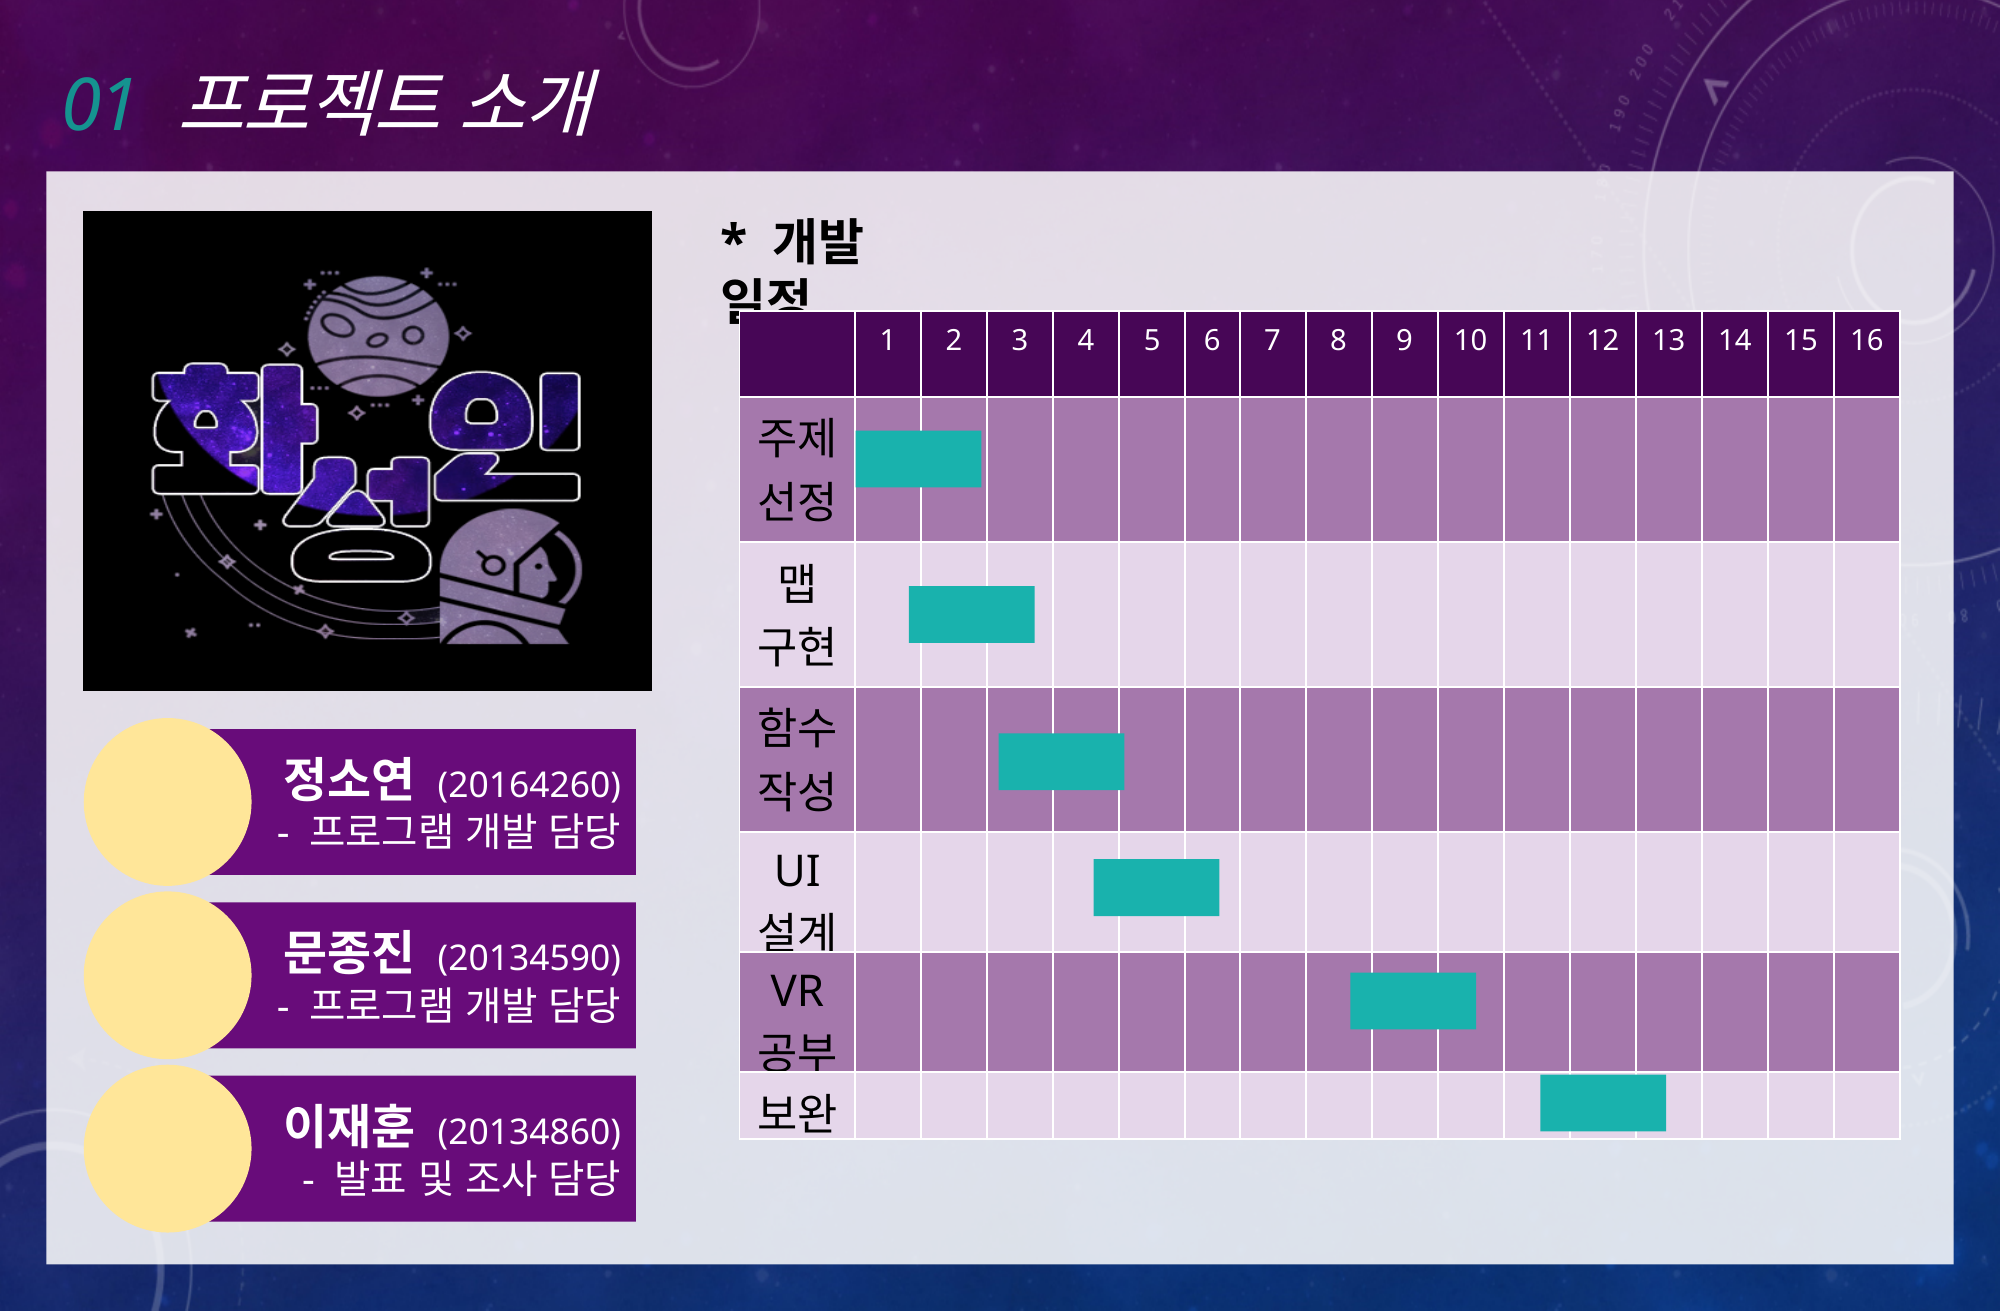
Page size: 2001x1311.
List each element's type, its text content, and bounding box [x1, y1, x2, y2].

table_cell [1186, 543, 1239, 686]
table_cell [922, 398, 986, 541]
table_cell [988, 688, 1052, 831]
table_cell [1307, 953, 1371, 1071]
table_cell [1439, 688, 1503, 831]
table_header 8 [1307, 312, 1371, 396]
table_cell VR 공부 [740, 953, 854, 1071]
table_cell [1703, 688, 1767, 831]
table_cell [1439, 398, 1503, 541]
table_cell [1120, 953, 1184, 1071]
table_cell [1505, 953, 1569, 1071]
table_cell [1769, 953, 1833, 1071]
text_box [855, 429, 982, 488]
table_cell [1054, 953, 1118, 1071]
table_cell [1835, 833, 1899, 951]
text_box [1349, 972, 1477, 1030]
table_cell [1054, 543, 1118, 686]
table_cell [1373, 1073, 1437, 1138]
table_cell [1637, 1073, 1701, 1138]
table_cell [1769, 1073, 1833, 1138]
table_cell UI 설계 [740, 833, 854, 951]
table_cell [1373, 543, 1437, 686]
table_header 11 [1505, 312, 1569, 396]
table_cell [1571, 953, 1635, 1071]
table_cell [1769, 833, 1833, 951]
table_cell [1307, 398, 1371, 541]
text_box 정소연 (20164260) - 프로그램 개발 담당 [212, 728, 637, 876]
text_box 01 프로젝트 소개 [46, 46, 1709, 158]
table_cell [1241, 953, 1305, 1071]
table_cell [1505, 1073, 1569, 1138]
table_cell [1307, 688, 1371, 831]
table_cell [1571, 688, 1635, 831]
table_cell [1054, 833, 1118, 951]
text_box * 개발 일정 [705, 203, 982, 339]
table_cell [1439, 833, 1503, 951]
table_cell [1054, 688, 1118, 732]
table_cell [1703, 953, 1767, 1071]
table_header 16 [1835, 312, 1899, 396]
table_cell [922, 833, 986, 951]
table_cell [1703, 543, 1767, 686]
table_cell [1505, 833, 1569, 951]
table_cell [1637, 688, 1701, 831]
table_cell [1186, 833, 1239, 951]
table_cell 함수 작성 [740, 688, 854, 831]
table_header 9 [1373, 312, 1437, 396]
table_cell 맵 구현 [740, 543, 854, 686]
table_header 2 [922, 312, 986, 396]
table_cell [1186, 953, 1239, 1071]
table_cell [1373, 398, 1437, 541]
table_cell [1241, 1073, 1305, 1138]
table_cell [1120, 398, 1184, 541]
table_cell [1571, 1132, 1635, 1138]
text_box 문종진 (20134590) - 프로그램 개발 담당 [211, 901, 637, 1049]
table_cell [922, 953, 986, 1071]
table_header 14 [1703, 312, 1767, 396]
table_cell [1241, 688, 1305, 831]
table_cell [1835, 543, 1899, 686]
table_header [740, 312, 854, 396]
table_cell [988, 398, 1052, 541]
table_header 10 [1439, 312, 1503, 396]
table_cell [922, 1073, 986, 1138]
table_header 15 [1769, 312, 1833, 396]
table_cell [1307, 543, 1371, 686]
table_cell [1571, 833, 1635, 951]
picture [0, 0, 2000, 1311]
table_header 3 [988, 312, 1052, 396]
table_cell [1769, 398, 1833, 541]
table_cell [1439, 953, 1503, 1071]
text_box [908, 585, 1036, 644]
table_cell [1571, 543, 1635, 686]
table_cell [1505, 543, 1569, 686]
table_cell [1835, 1073, 1899, 1138]
table_cell [1307, 1073, 1371, 1138]
table_cell [856, 488, 920, 541]
table_cell [1120, 688, 1184, 831]
table_cell [1505, 398, 1569, 541]
table_cell [1769, 543, 1833, 686]
table_cell [1120, 1073, 1184, 1138]
table_cell [1703, 398, 1767, 541]
table_cell [1373, 953, 1437, 972]
table_cell [922, 688, 986, 831]
table_cell [988, 833, 1052, 951]
table_cell [988, 543, 1052, 686]
table_cell [1835, 398, 1899, 541]
table_cell [856, 543, 920, 686]
table_cell [856, 688, 920, 831]
table_cell [1505, 688, 1569, 831]
table_cell [1835, 953, 1899, 1071]
text_box [82, 1063, 253, 1234]
text_box [998, 732, 1125, 791]
table_cell [1439, 1073, 1503, 1138]
table_cell [922, 543, 986, 585]
table_cell [1703, 833, 1767, 951]
table_cell [1769, 688, 1833, 831]
table_cell [1241, 833, 1305, 951]
table_cell [1439, 543, 1503, 686]
table_cell [1373, 833, 1437, 951]
table_header 12 [1571, 312, 1635, 396]
table_cell [1637, 398, 1701, 541]
table_cell [1373, 688, 1437, 831]
table_cell [1637, 543, 1701, 686]
table_cell [856, 953, 920, 1071]
table_cell [988, 953, 1052, 1071]
table_cell [1571, 398, 1635, 541]
table_cell [1241, 543, 1305, 686]
table_cell [1241, 398, 1305, 541]
table_cell [1120, 833, 1184, 858]
table_cell [1054, 398, 1118, 541]
table_cell [1120, 917, 1184, 951]
table_cell [1637, 833, 1701, 951]
table_cell [922, 644, 986, 686]
table_header 4 [1054, 312, 1118, 396]
text_box [1539, 1074, 1667, 1132]
table_header 6 [1186, 312, 1239, 396]
table_cell [1054, 791, 1118, 831]
table_cell [1835, 688, 1899, 831]
table_cell 주제 선정 [740, 398, 854, 541]
table_cell 보완 [740, 1073, 854, 1138]
table_cell [856, 833, 920, 951]
table_cell [1120, 543, 1184, 686]
table_header 1 [856, 312, 920, 396]
table_cell [1637, 953, 1701, 1071]
text_box [82, 890, 253, 1061]
text_box [82, 717, 253, 887]
text_box 이재훈 (20134860) - 발표 및 조사 담당 [211, 1075, 637, 1223]
text_box [45, 170, 1955, 1265]
table_cell [856, 1073, 920, 1138]
table_cell [1703, 1073, 1767, 1138]
table_cell [1186, 688, 1239, 831]
table_cell [988, 1073, 1052, 1138]
table_cell [1186, 398, 1239, 541]
table_cell [1054, 1073, 1118, 1138]
table_header 13 [1637, 312, 1701, 396]
table_cell [1307, 833, 1371, 951]
table_header 5 [1120, 312, 1184, 396]
table_cell [1186, 1073, 1239, 1138]
table_cell [856, 398, 920, 429]
table_cell [1373, 1030, 1437, 1071]
text_box [1093, 858, 1221, 917]
table_header 7 [1241, 312, 1305, 396]
